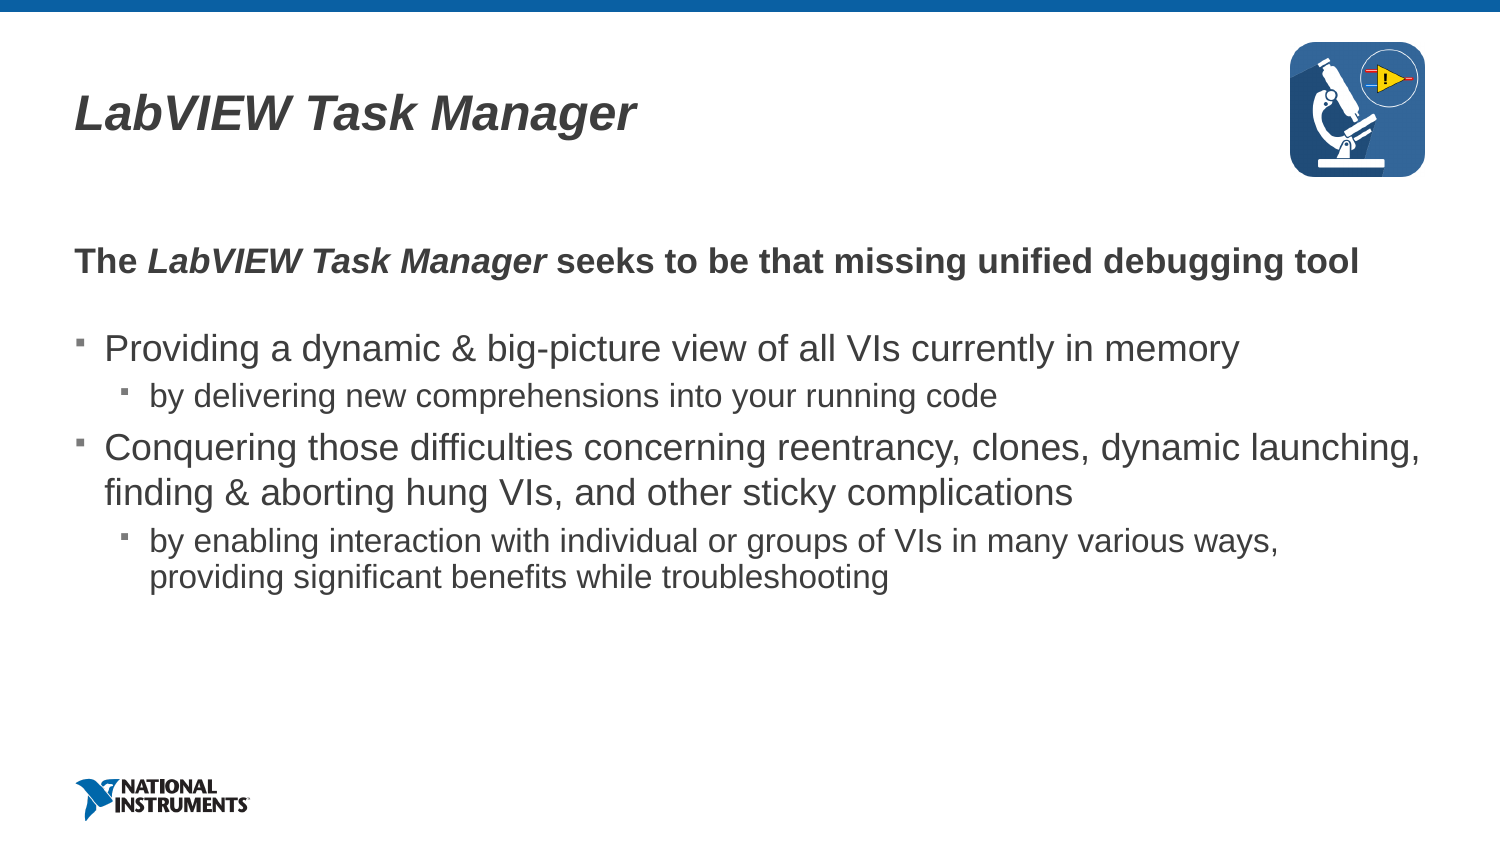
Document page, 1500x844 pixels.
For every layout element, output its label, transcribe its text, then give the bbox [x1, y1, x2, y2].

picture [1290, 42, 1425, 177]
list Providing a dynamic & big-picture view of all VIs currently in memory by delivering new comprehensions into your running code Conquering those difficulties concerning reentrancy, clones, dynamic launching, finding & aborting hung VIs, and other sticky complications by enabling interaction with individual or groups of VIs in many various ways, providing significant benefits while troubleshooting [74, 316, 1425, 684]
title LabVIEW Task Manager [74, 42, 1425, 178]
list The LabVIEW Task Manager seeks to be that missing unified debugging tool [74, 240, 1425, 284]
